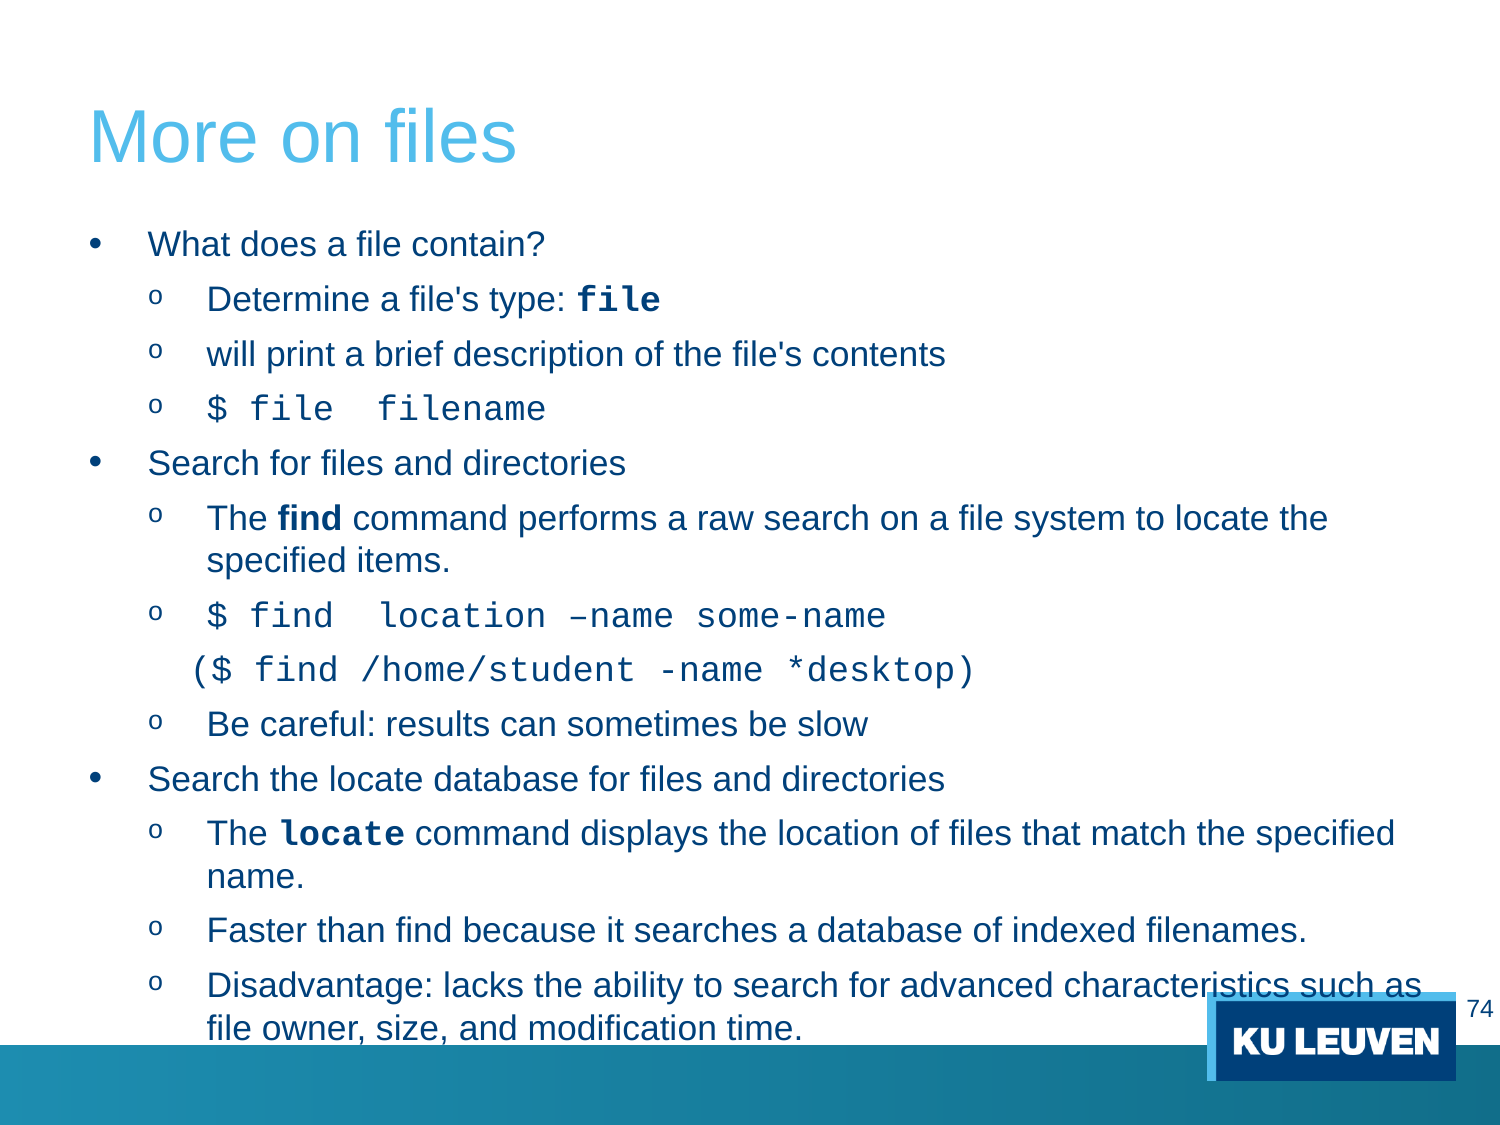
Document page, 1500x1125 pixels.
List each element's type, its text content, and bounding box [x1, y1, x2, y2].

slide_number 74 [1340, 992, 1495, 1040]
title More on files [88, 29, 1456, 178]
picture [1207, 992, 1456, 1081]
list What does a file contain? Determine a file's type: file will print a brief description of the file's contents $ file filename Search for files and directories The find command performs a raw search on a file system to locate the specified items. $ find location –name some-name ($ find /home/student -name *desktop) Be careful: results can sometimes be slow Search the locate database for files and directories The locate command displays the location of files that match the specified name. Faster than find because it searches a database of indexed filenames. Disadvantage: lacks the ability to search for advanced characteristics such as file owner, size, and modification time. [88, 221, 1456, 948]
